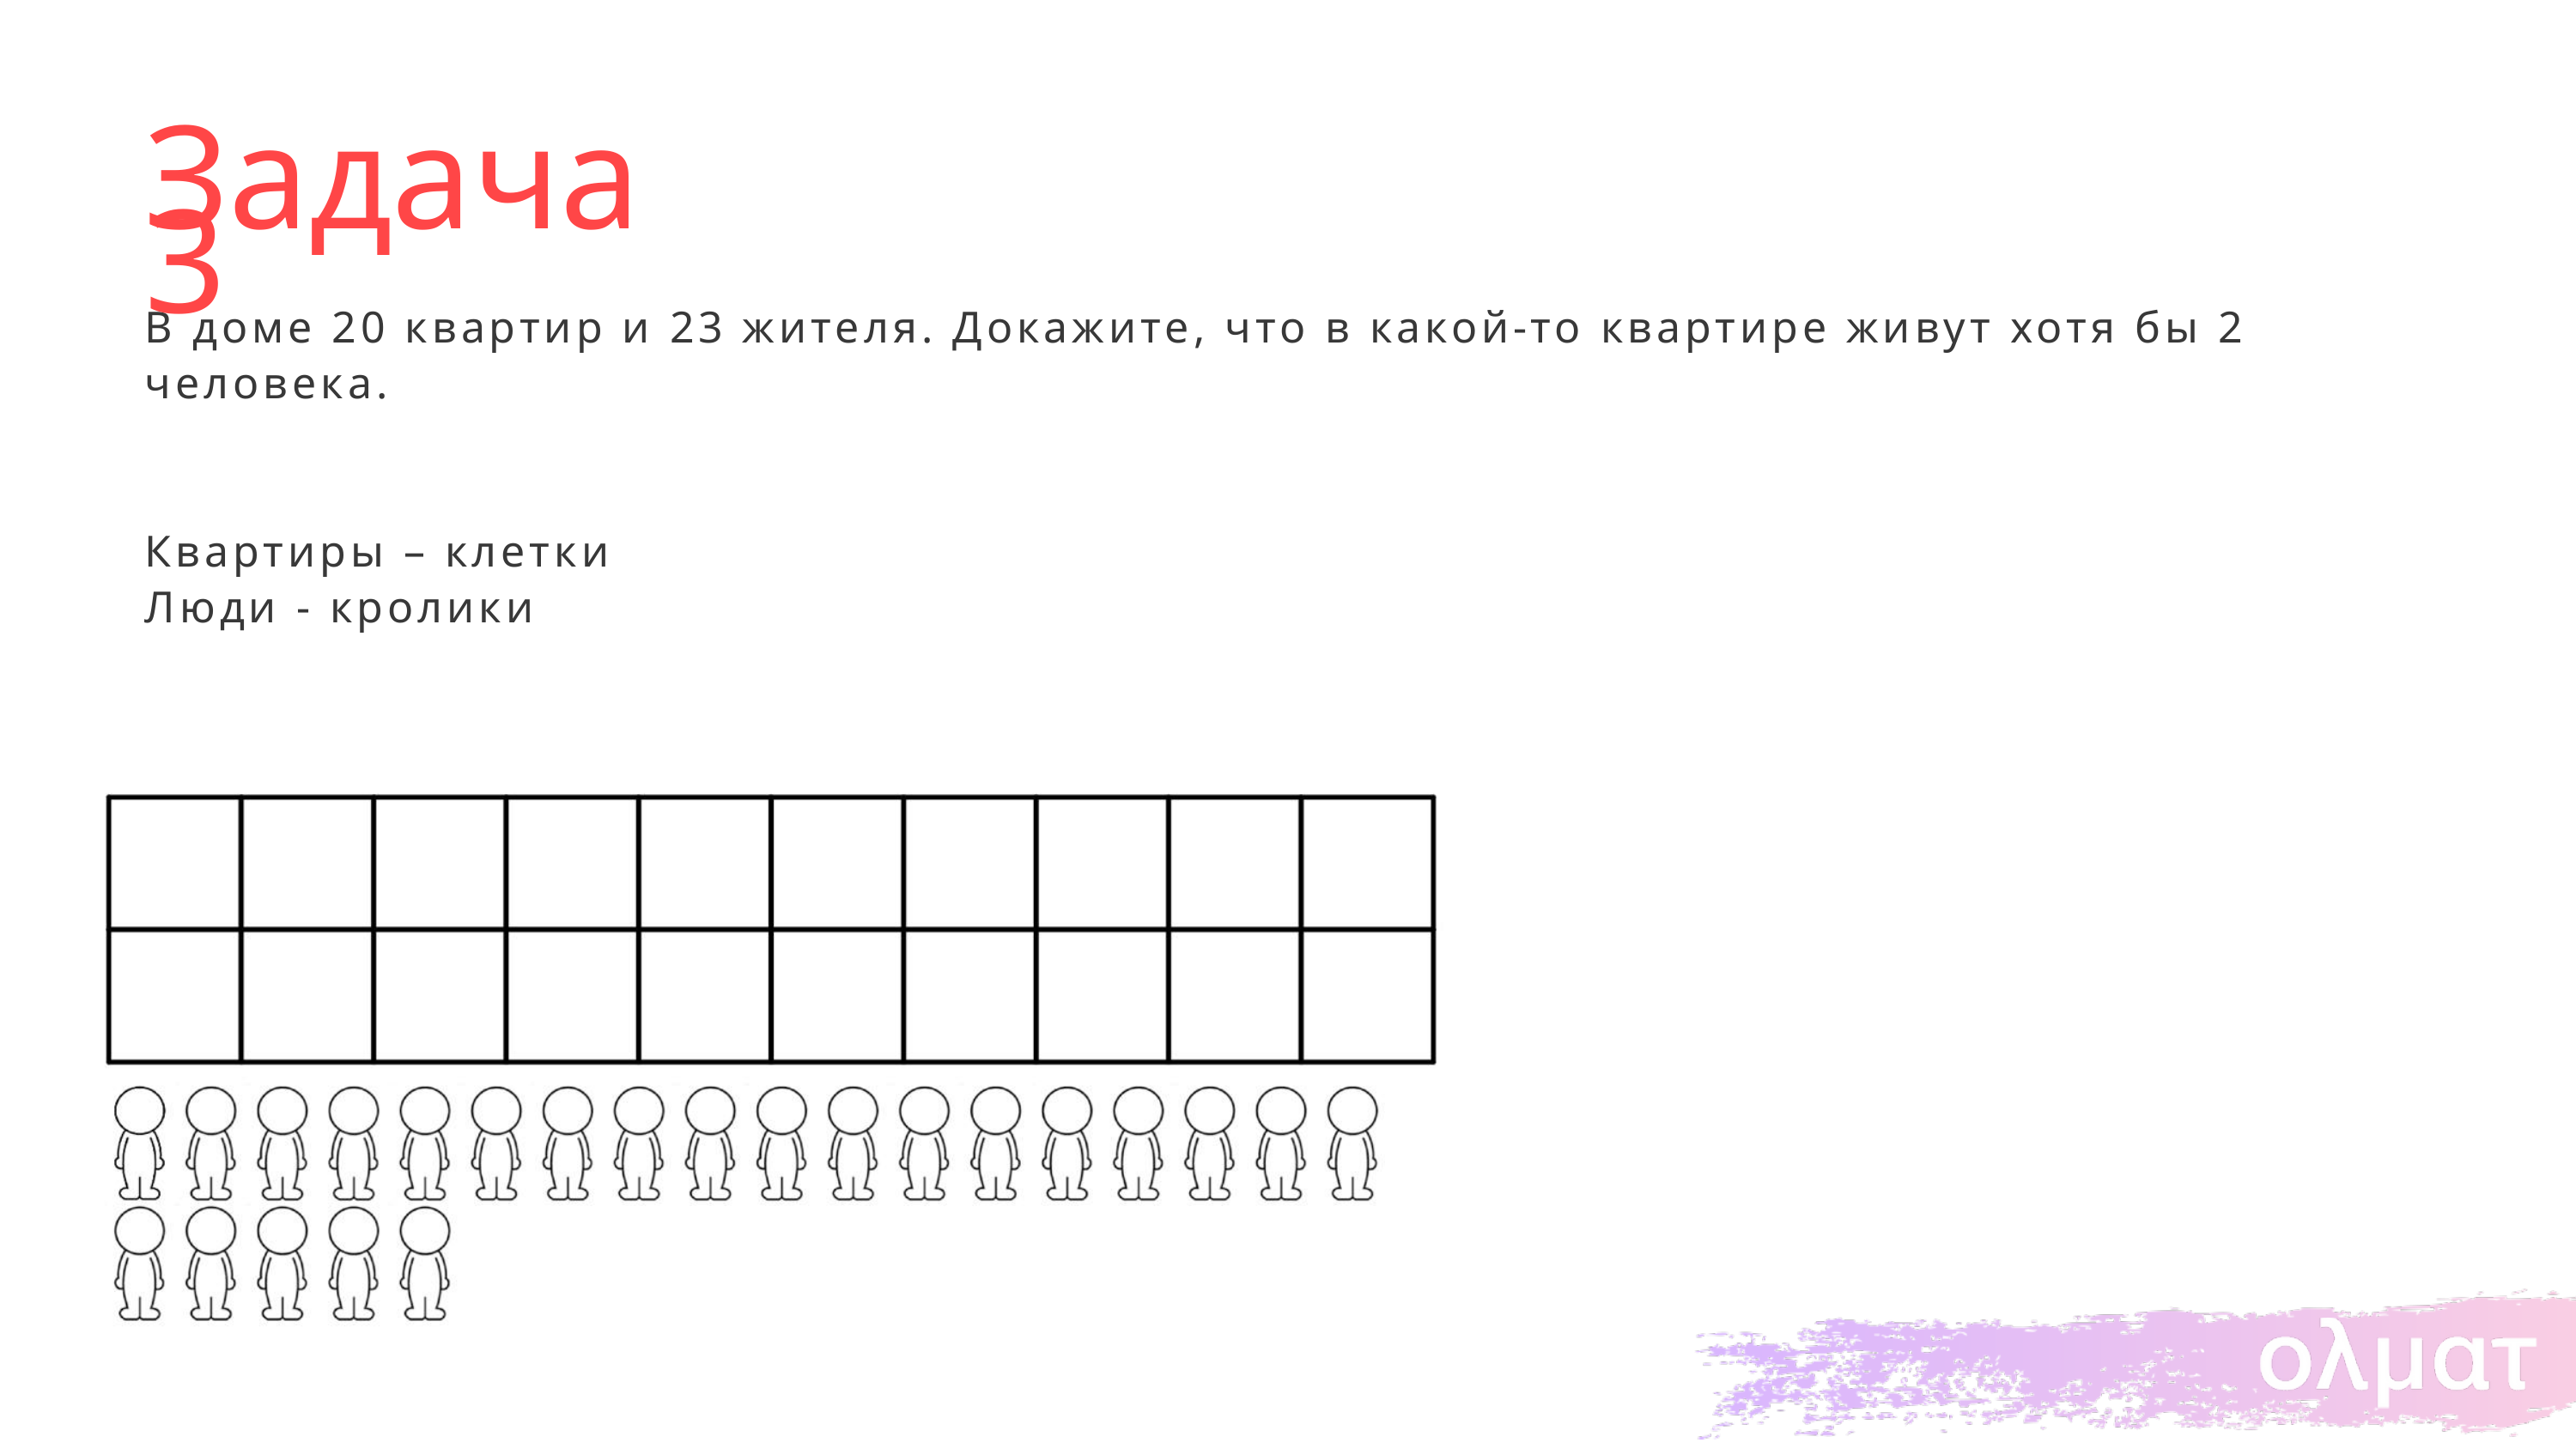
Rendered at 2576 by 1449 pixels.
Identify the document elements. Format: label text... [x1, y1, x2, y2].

text_box Задача 3 [144, 173, 754, 342]
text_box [1690, 1287, 2576, 1440]
picture [96, 776, 1471, 1364]
text_box В доме 20 квартир и 23 жителя. Докажите, что в какой-то квартире живут хотя бы 2 человека. Квартиры – клетки Люди - кролики [144, 295, 2338, 632]
